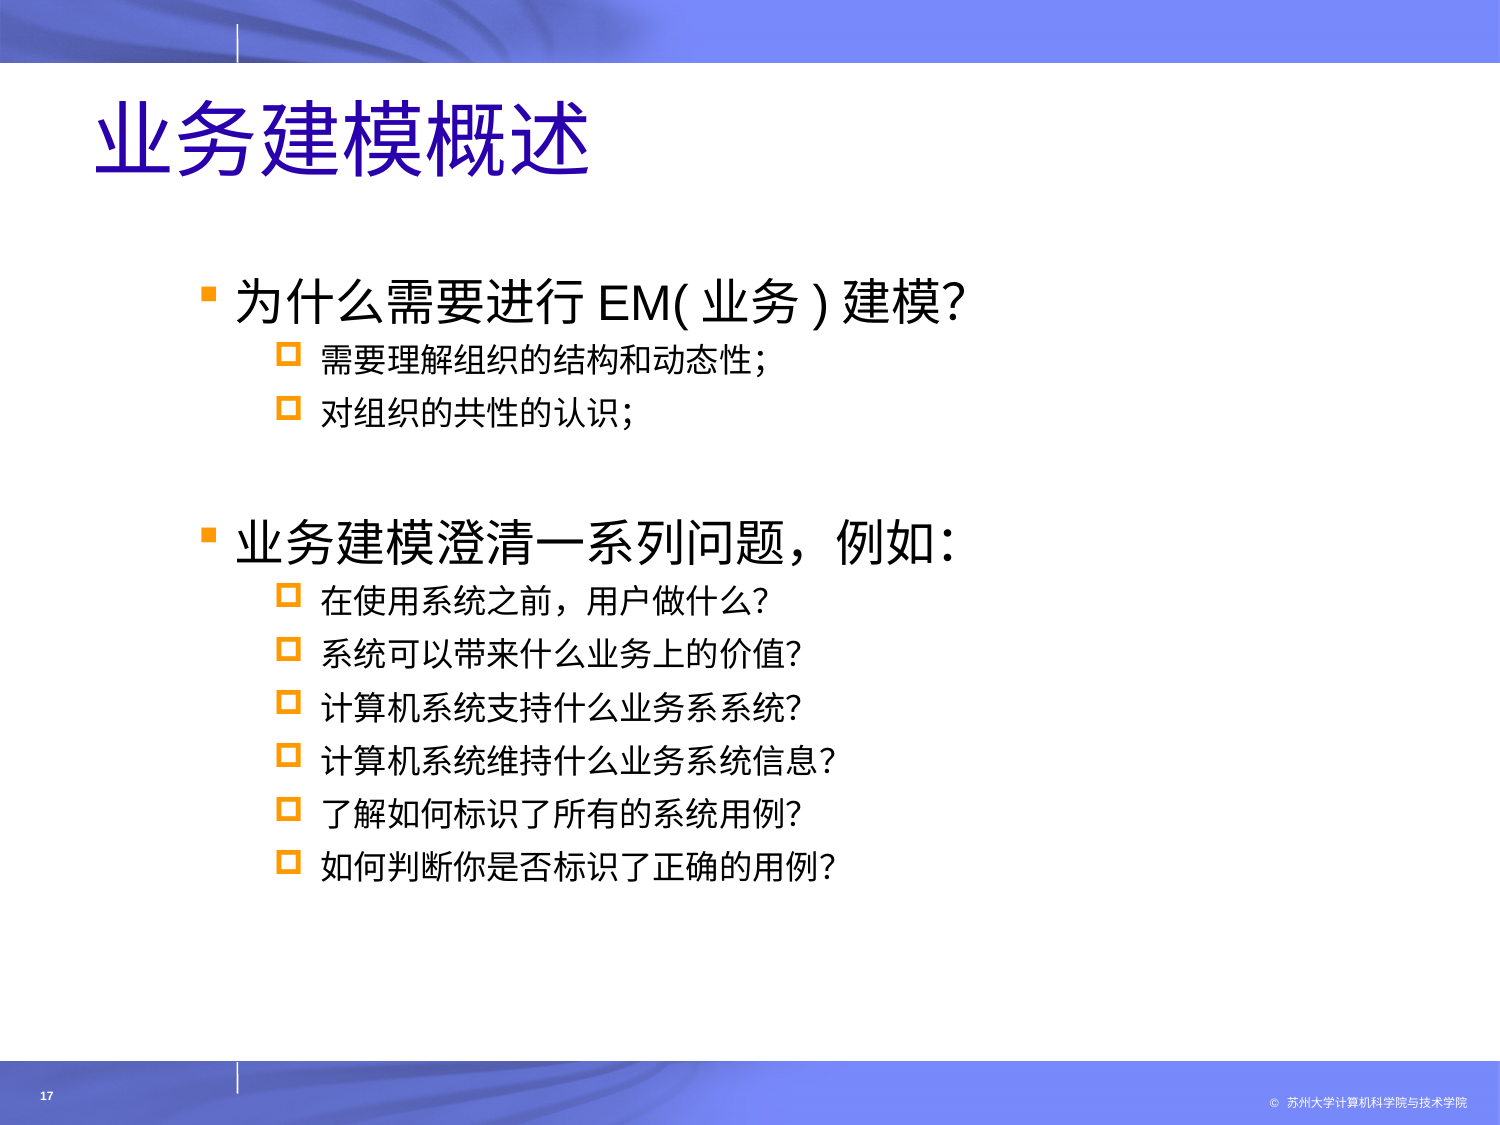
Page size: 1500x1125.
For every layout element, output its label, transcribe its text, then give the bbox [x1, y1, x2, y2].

slide_number 17 [25, 1066, 191, 1120]
list 为什么需要进行EM(业务)建模？ 需要理解组织的结构和动态性； 对组织的共性的认识； 业务建模澄清一系列问题，例如： 在使用系统之前，用户做什么？ 系统可以带来什么业务上的价值？ 计算机系统支持什么业务系系统？ 计算机系统维持什么业务系统信息？ 了解如何标识了所有的系统用例？ 如何判断你是否标识了正确的用例？ [182, 263, 1388, 904]
picture [0, 1061, 1500, 1125]
title 业务建模概述 [76, 91, 1430, 210]
picture [0, 0, 1500, 63]
